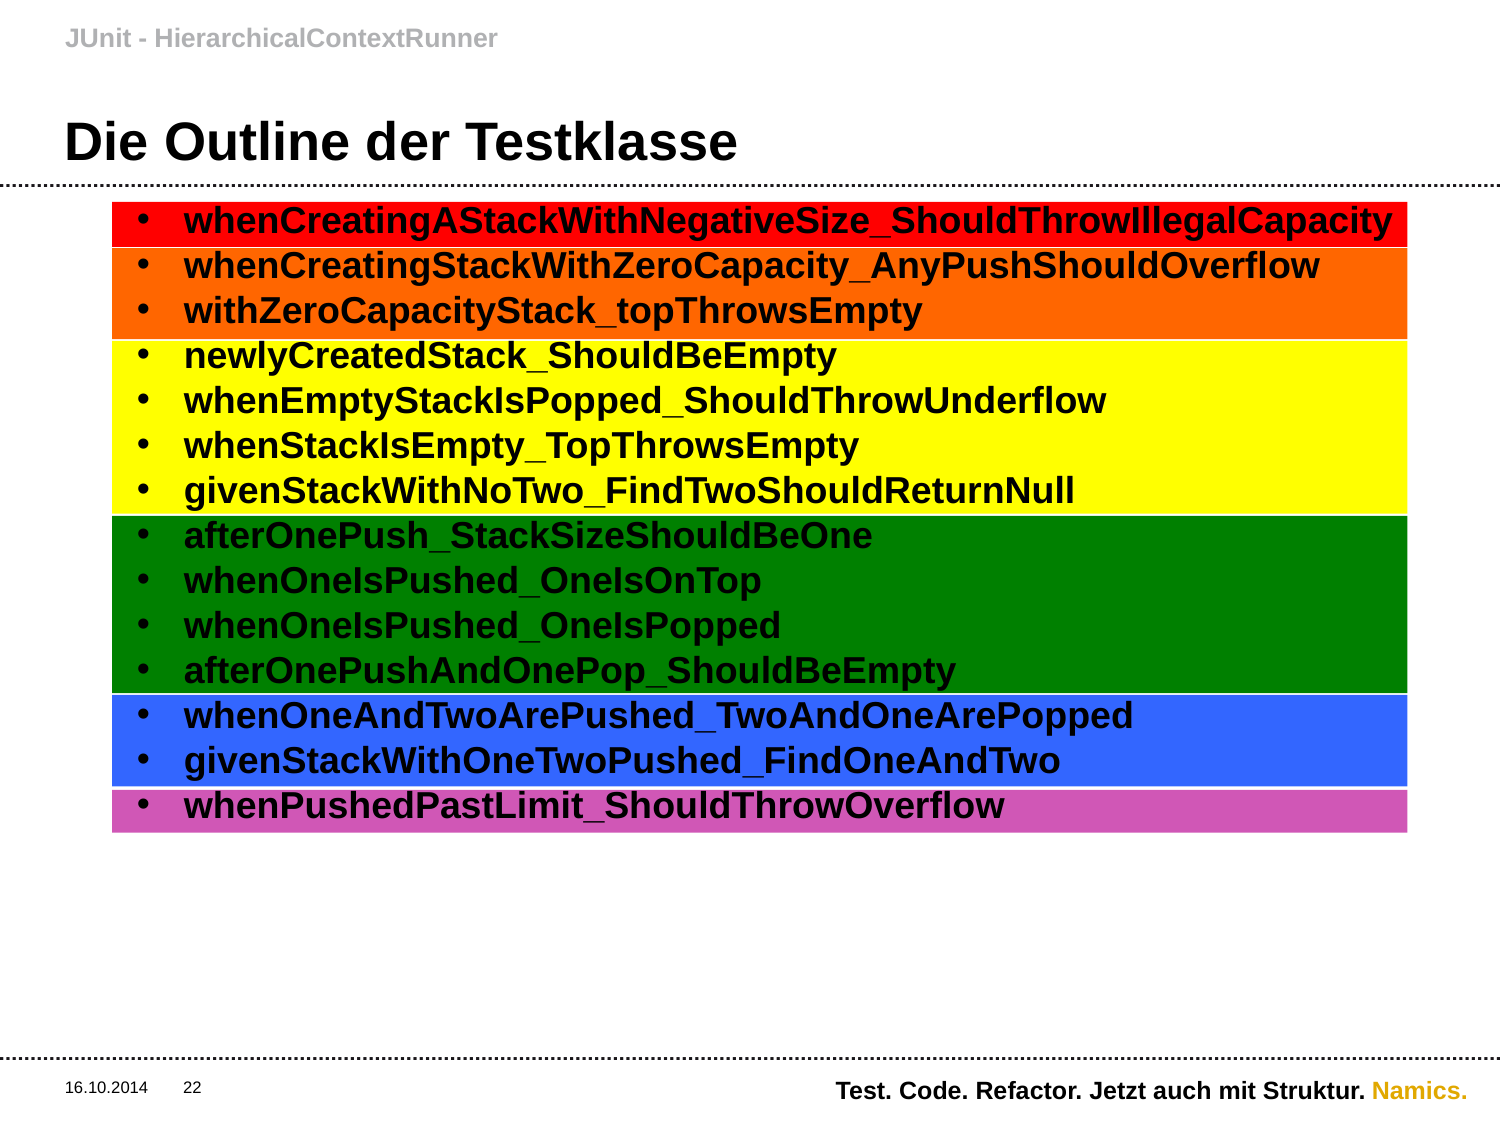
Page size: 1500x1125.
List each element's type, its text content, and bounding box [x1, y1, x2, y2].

text_box [1401, 248, 1408, 340]
text_box [1401, 789, 1408, 833]
title Die Outline der Testklasse [64, 54, 1365, 172]
text_box whenCreatingAStackWithNegativeSize_ShouldThrowIllegalCapacity whenCreatingStackWithZeroCapacity_AnyPushShouldOverflow withZeroCapacityStack_topThrowsEmpty newlyCreatedStack_ShouldBeEmpty whenEmptyStackIsPopped_ShouldThrowUnderflow whenStackIsEmpty_TopThrowsEmpty givenStackWithNoTwo_FindTwoShouldReturnNull afterOnePush_StackSizeShouldBeOne whenOneIsPushed_OneIsOnTop whenOneIsPushed_OneIsPopped afterOnePushAndOnePop_ShouldBeEmpty whenOneAndTwoArePushed_TwoAndOneArePopped givenStackWithOneTwoPushed_FindOneAndTwo whenPushedPastLimit_ShouldThrowOverflow [125, 184, 1401, 838]
text_box [112, 694, 125, 787]
text_box [112, 248, 125, 340]
slide_number 22 [183, 1077, 302, 1113]
text_box [1401, 694, 1408, 787]
text_box [1401, 201, 1408, 247]
text_box [1401, 340, 1408, 514]
text_box [112, 201, 125, 247]
footer Test. Code. Refactor. Jetzt auch mit Struktur. [331, 1067, 1367, 1113]
text_box [1401, 515, 1408, 694]
list JUnit - HierarchicalContextRunner [64, 17, 1365, 54]
text_box [112, 340, 125, 514]
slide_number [64, 1077, 183, 1113]
text_box [112, 515, 125, 694]
text_box [112, 789, 125, 833]
